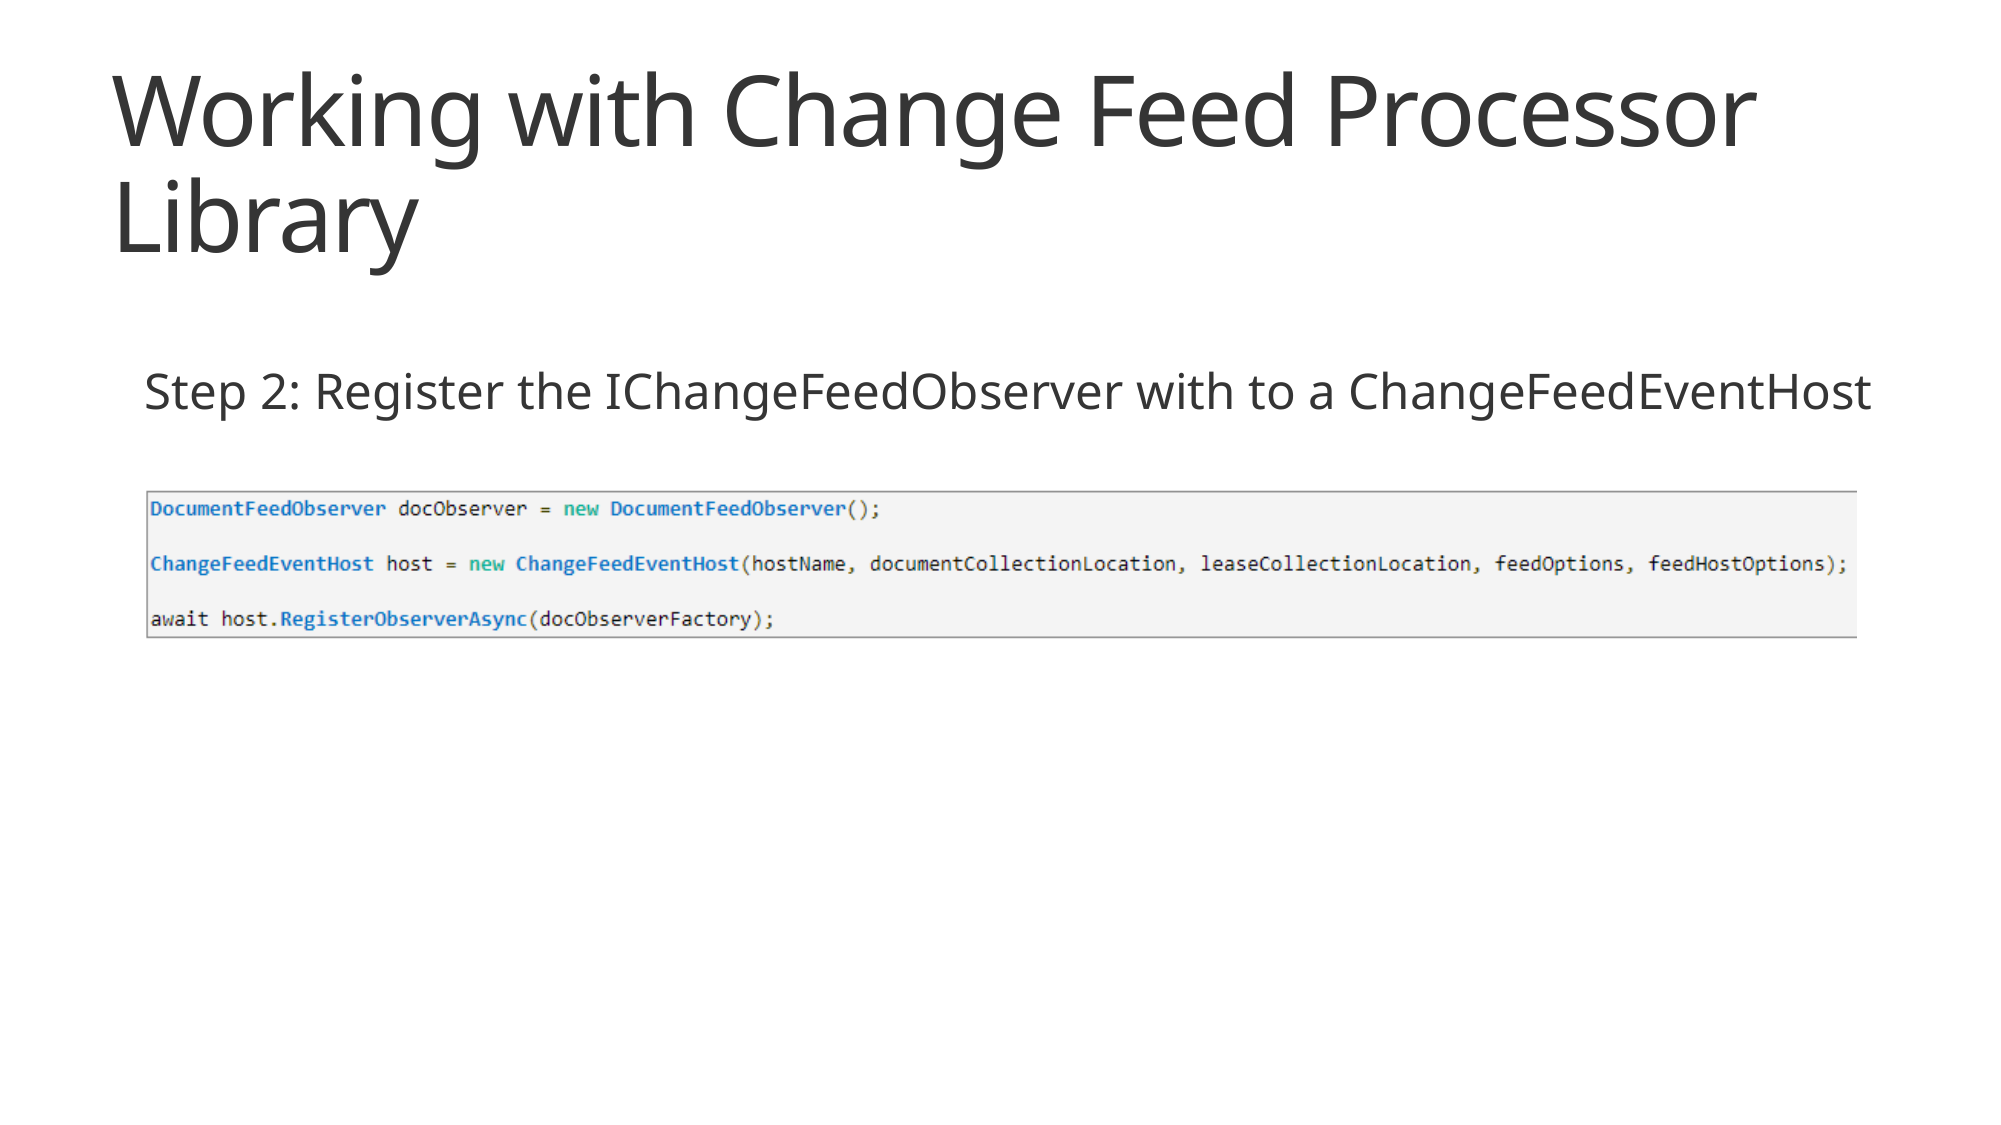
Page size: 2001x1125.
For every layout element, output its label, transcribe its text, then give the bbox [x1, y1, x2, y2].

picture [142, 484, 1858, 647]
text_box Working with Change Feed Processor Library [88, 47, 2000, 196]
text_box Step 2: Register the IChangeFeedObserver with to a ChangeFeedEventHost [115, 343, 1902, 444]
